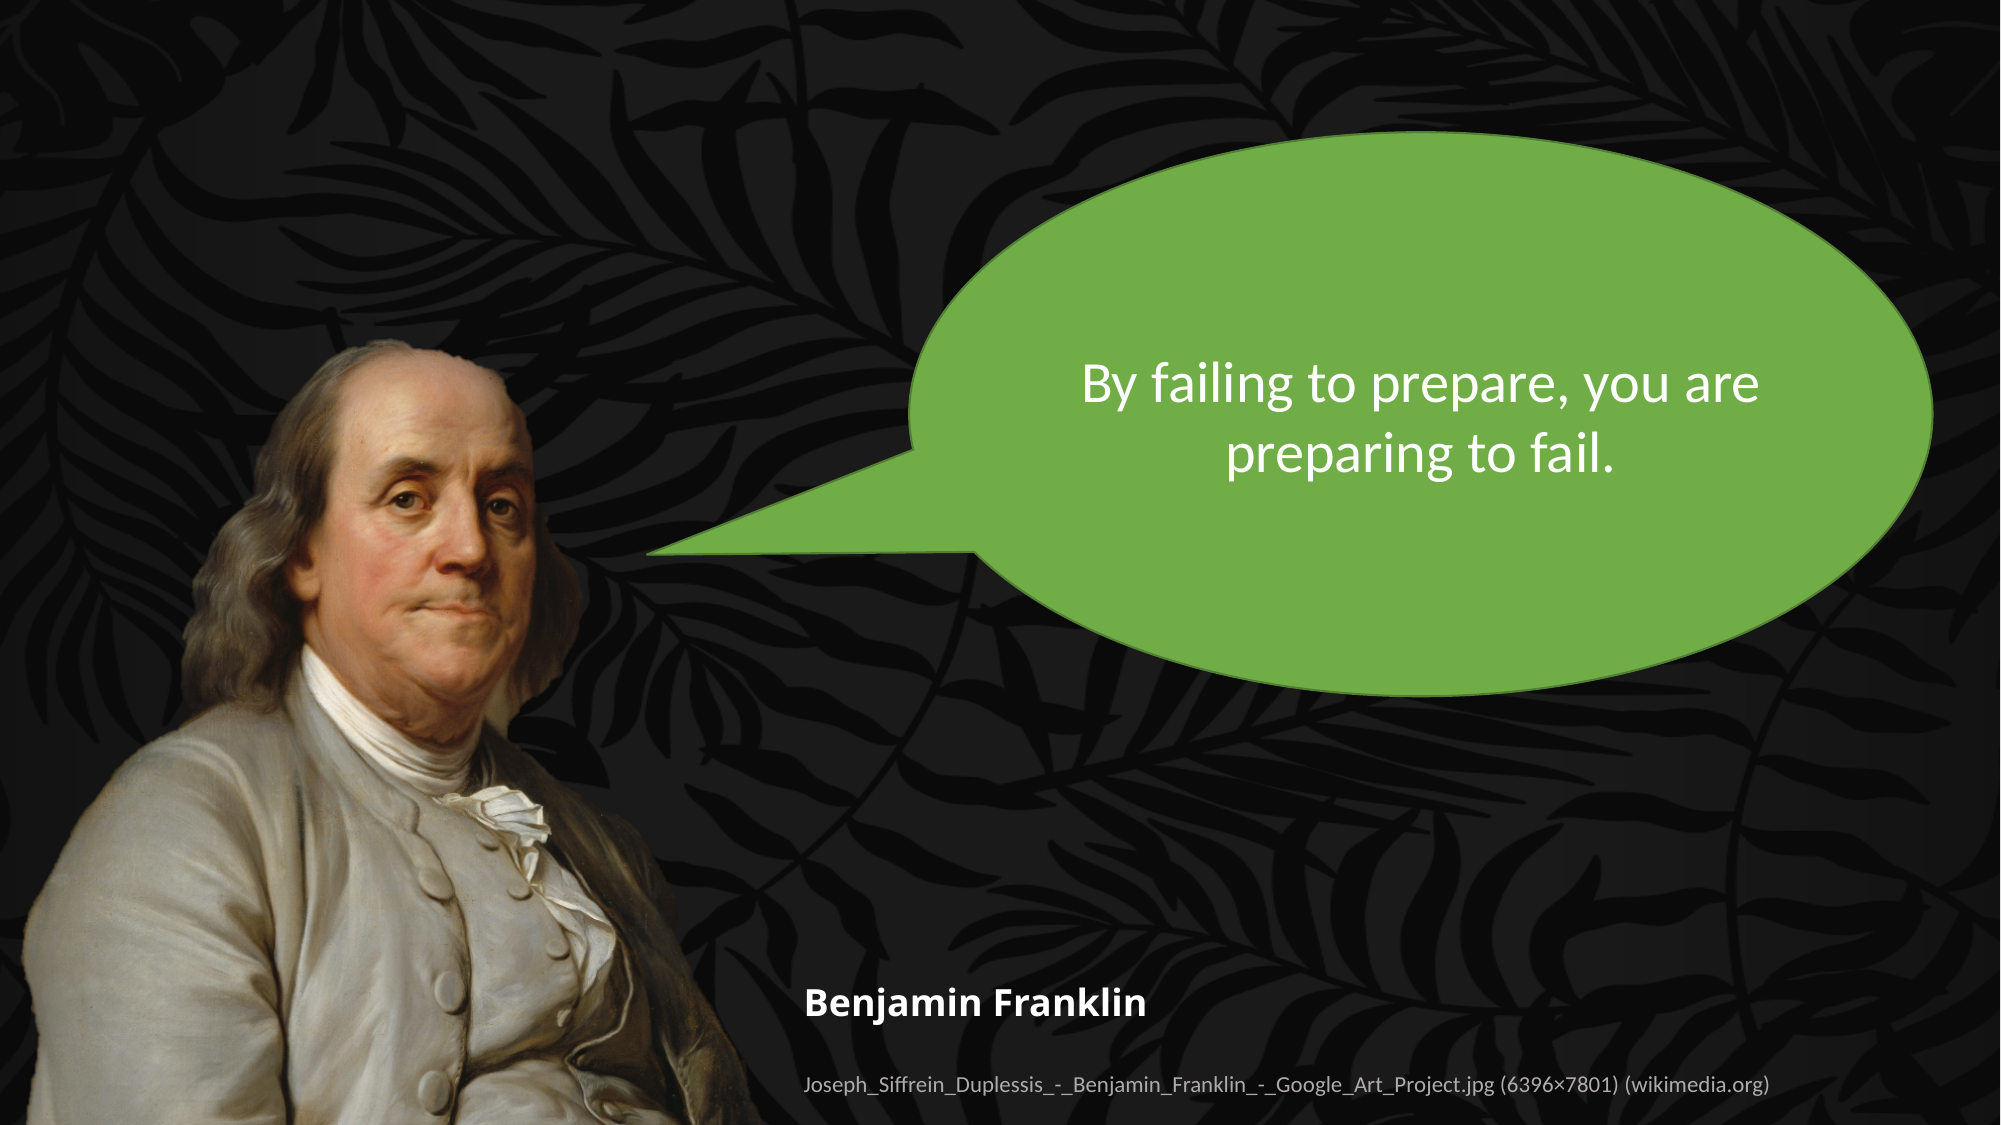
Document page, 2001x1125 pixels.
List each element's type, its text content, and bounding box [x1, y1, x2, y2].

text_box By failing to prepare, you are preparing to fail. [812, 131, 1934, 698]
text_box Benjamin Franklin Joseph_Siffrein_Duplessis_-_Benjamin_Franklin_-_Google_Art_Project.jpg (6396×7801) (wikimedia.org) [812, 971, 1789, 1104]
picture [0, 0, 2001, 1125]
